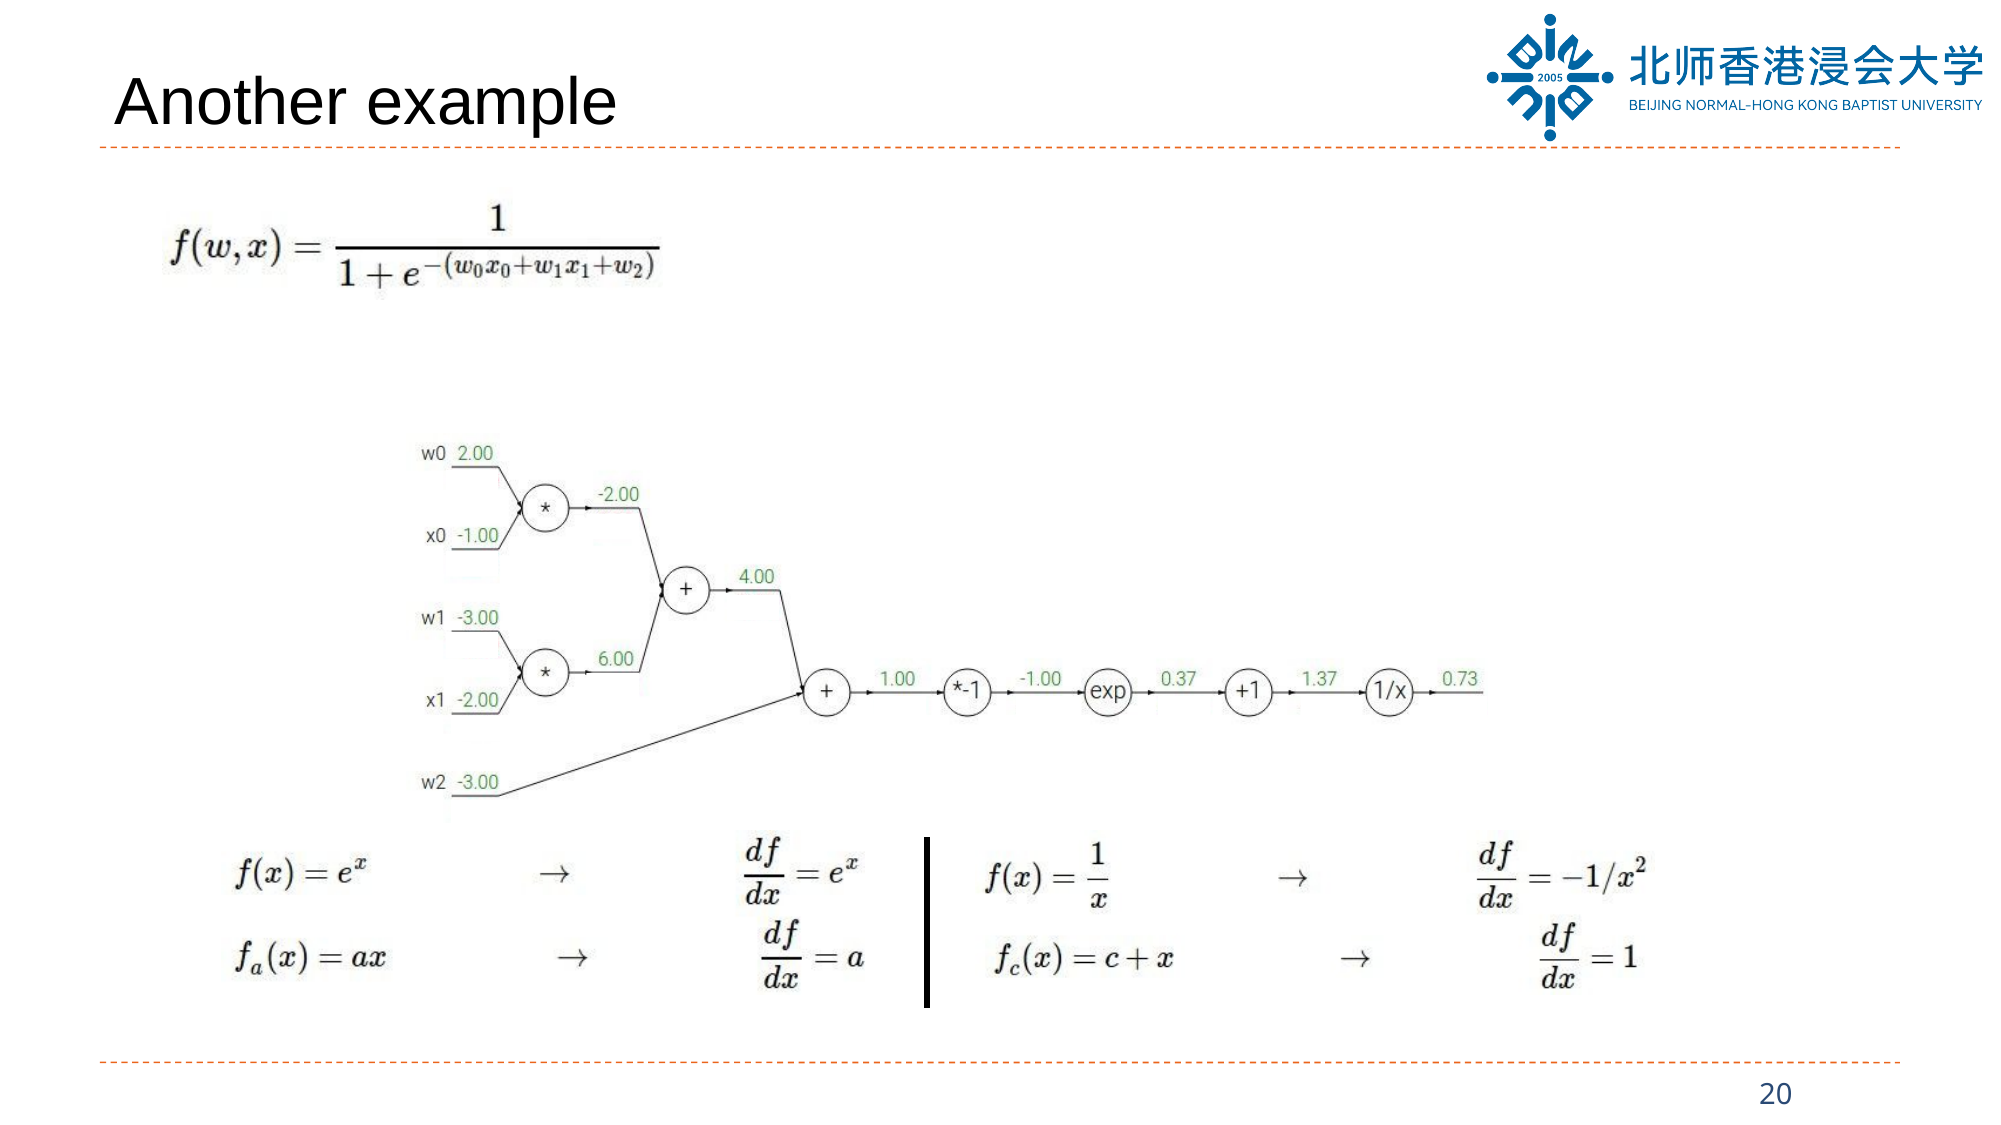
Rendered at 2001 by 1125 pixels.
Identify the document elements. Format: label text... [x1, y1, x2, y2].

picture [974, 830, 1656, 995]
picture [162, 187, 663, 301]
title Another example [99, 24, 1900, 146]
picture [1469, 0, 2000, 156]
picture [220, 830, 865, 995]
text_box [406, 433, 1488, 826]
